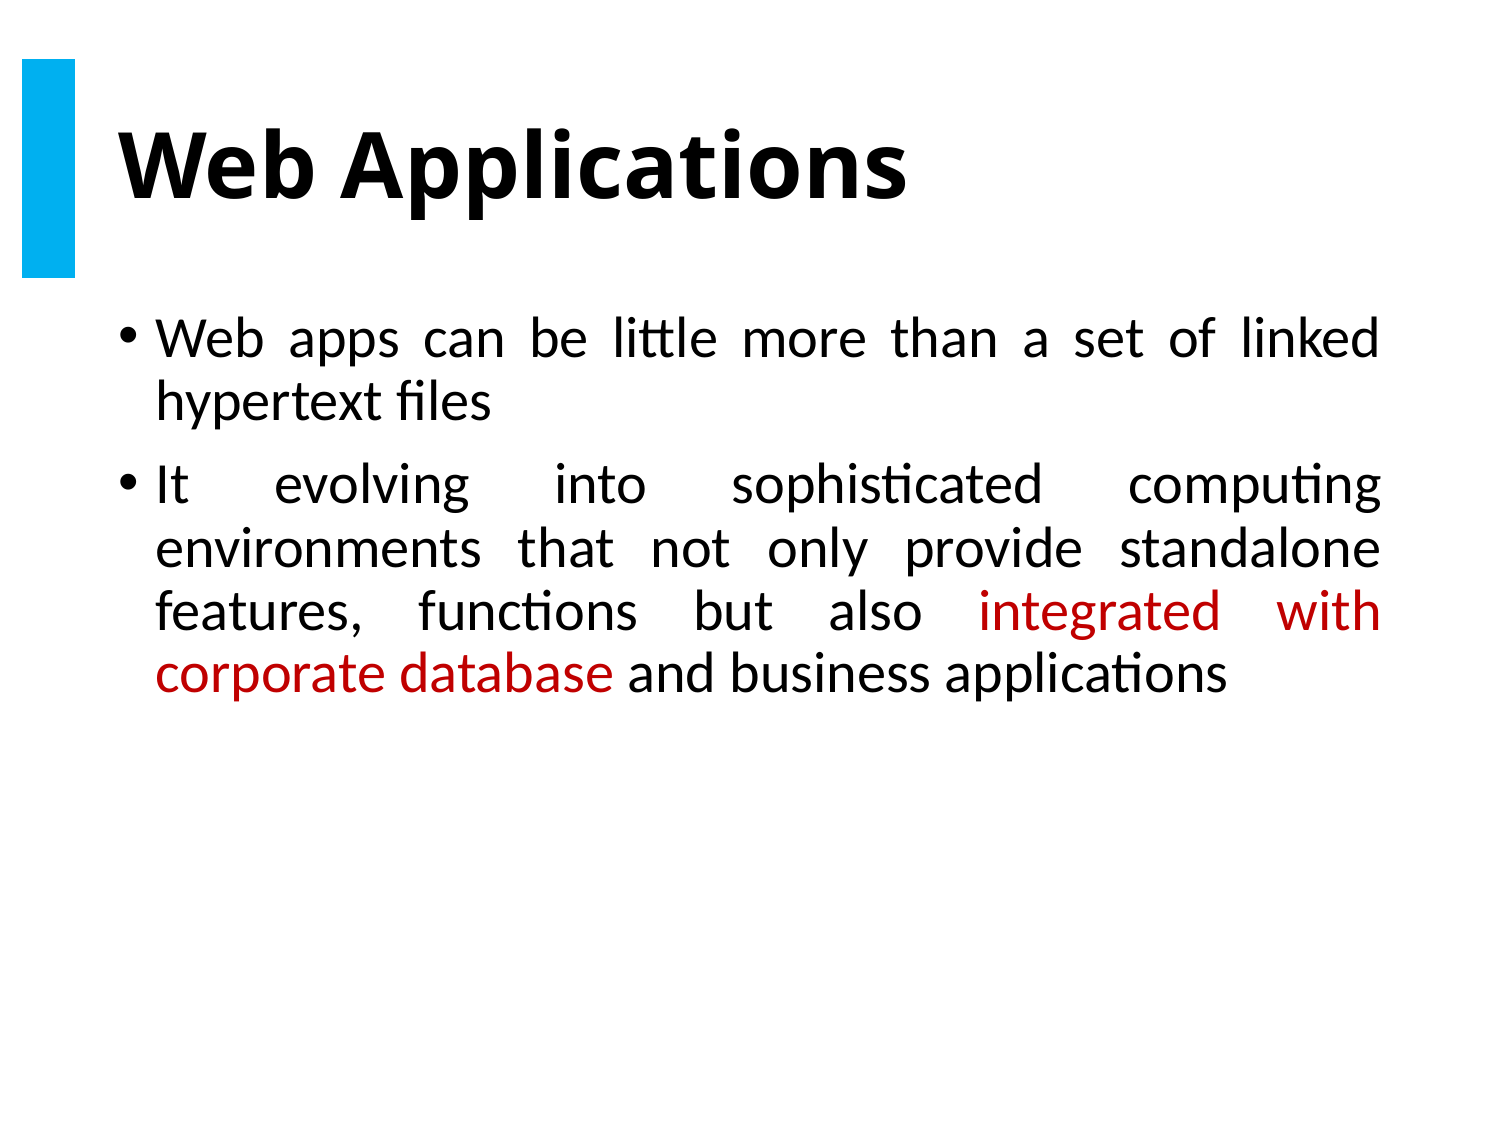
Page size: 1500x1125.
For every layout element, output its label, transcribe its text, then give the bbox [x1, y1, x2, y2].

list Web apps can be little more than a set of linked hypertext files It evolving into sophisticated computing environments that not only provide standalone features, functions but also integrated with corporate database and business applications [103, 299, 1397, 1014]
title Web Applications [103, 59, 1397, 278]
